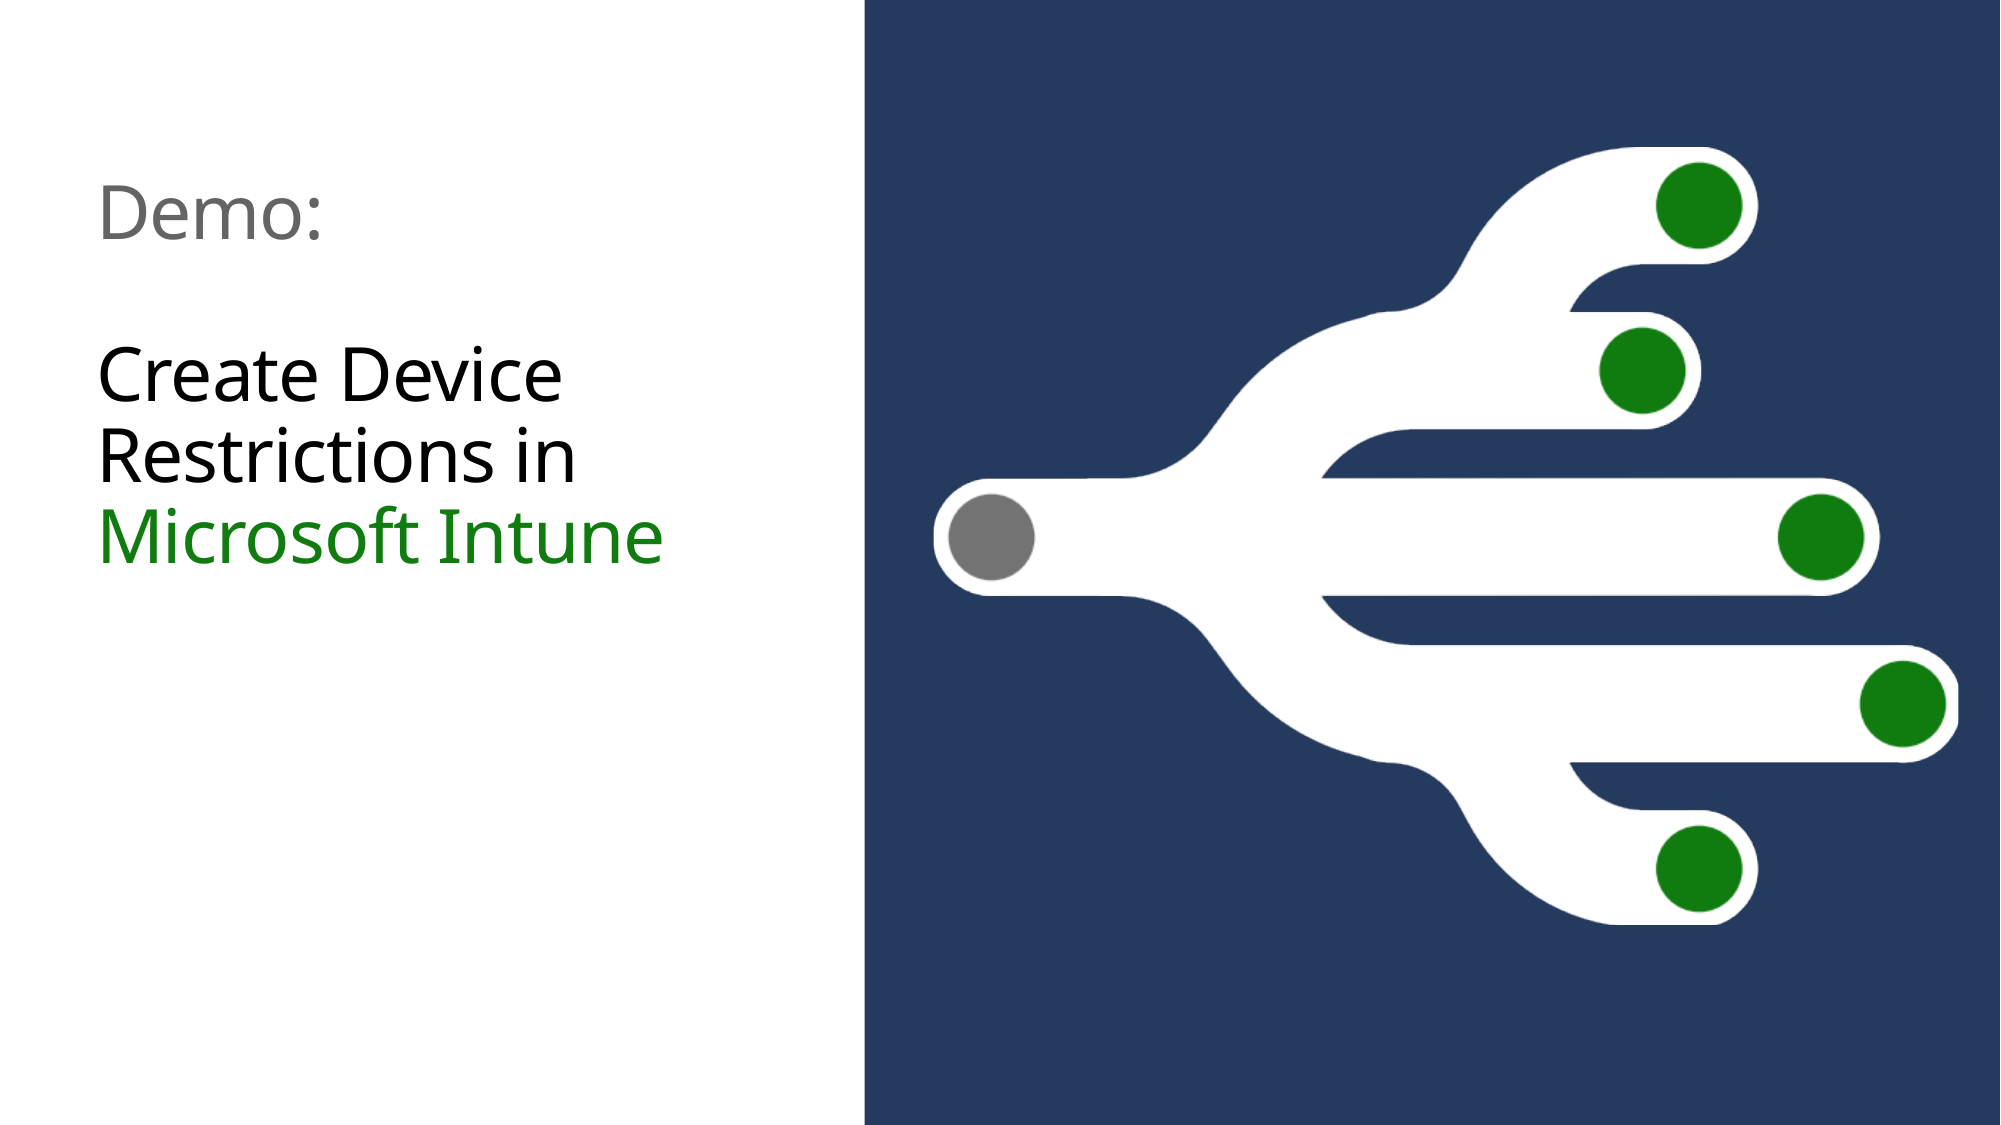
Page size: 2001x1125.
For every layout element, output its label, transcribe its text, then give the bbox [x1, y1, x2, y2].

title Demo: Create Device Restrictions in Microsoft Intune [96, 170, 744, 580]
